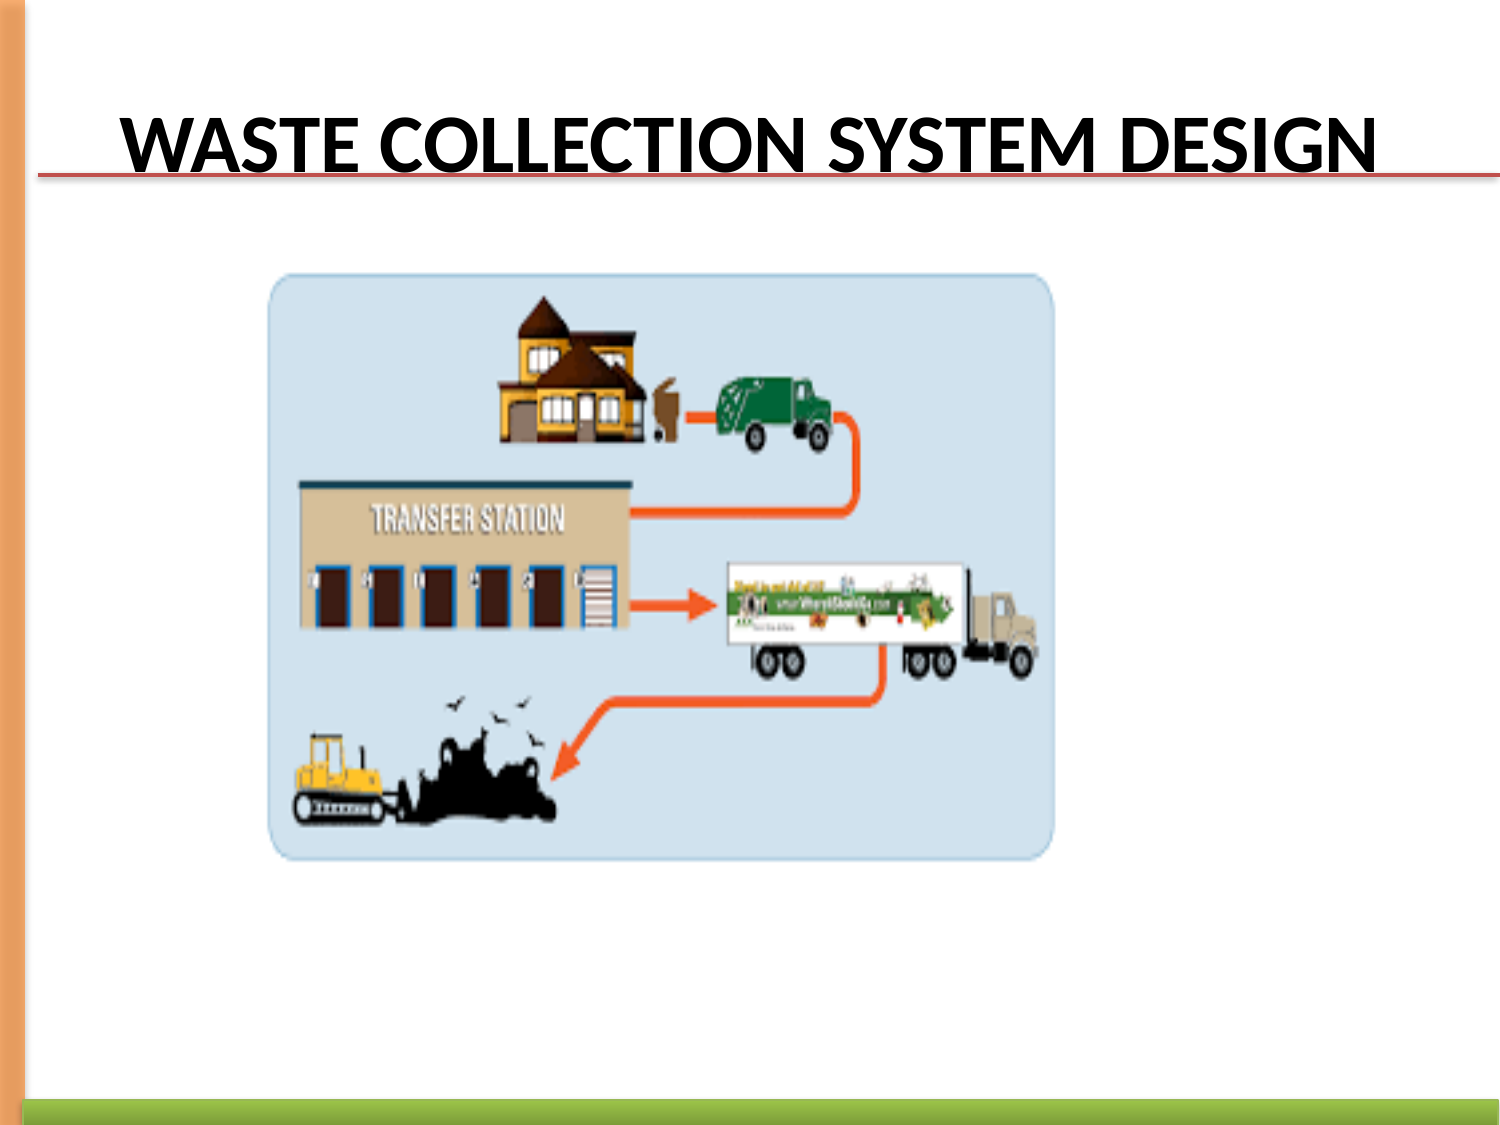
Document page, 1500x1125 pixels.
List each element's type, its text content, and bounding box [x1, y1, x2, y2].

title WASTE COLLECTION SYSTEM DESIGN [75, 45, 1425, 233]
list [247, 251, 1080, 875]
